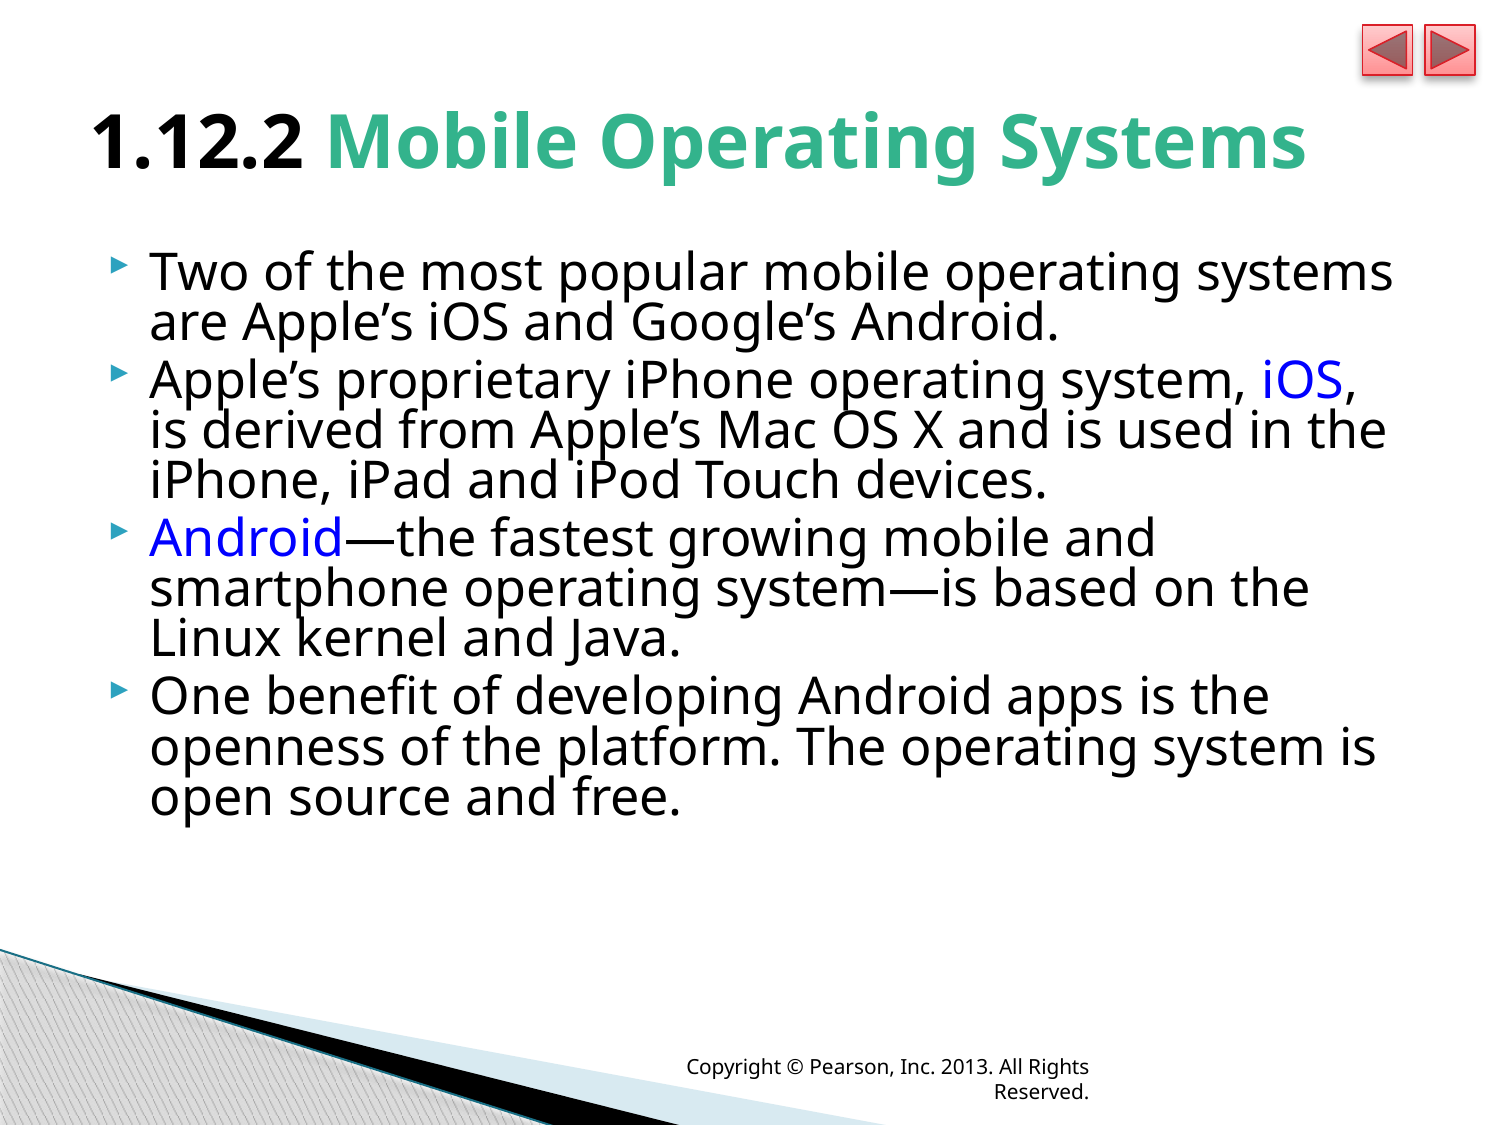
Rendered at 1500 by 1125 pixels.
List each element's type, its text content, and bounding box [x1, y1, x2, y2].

list Two of the most popular mobile operating systems are Apple’s iOS and Google’s Android. Apple’s proprietary iPhone operating system, iOS, is derived from Apple’s Mac OS X and is used in the iPhone, iPad and iPod Touch devices. Android—the fastest growing mobile and smartphone operating system—is based on the Linux kernel and Java. One benefit of developing Android apps is the openness of the platform. The operating system is open source and free. [75, 242, 1425, 986]
footer Copyright © Pearson, Inc. 2013. All Rights Reserved. [650, 1051, 1105, 1112]
title 1.12.2 Mobile Operating Systems [75, 45, 1425, 233]
